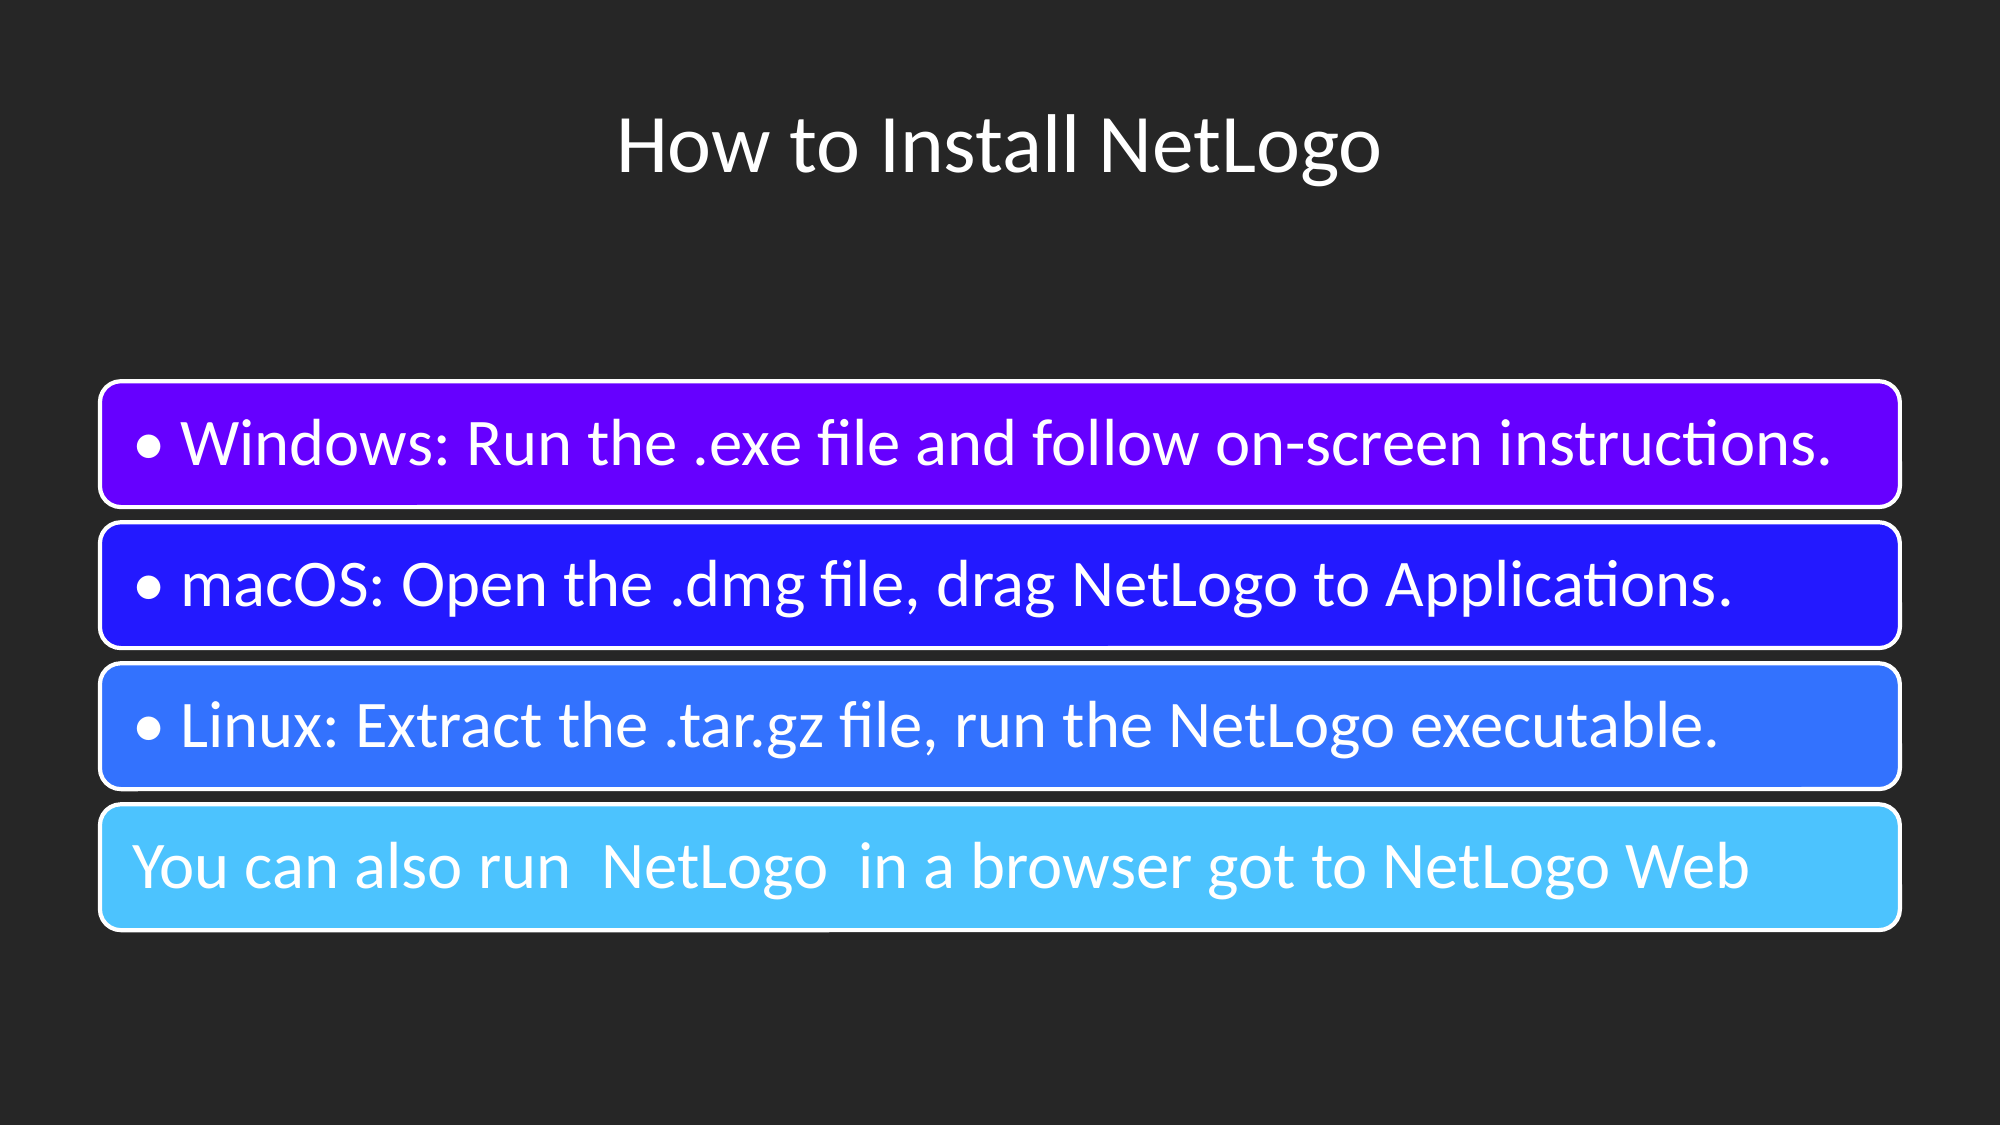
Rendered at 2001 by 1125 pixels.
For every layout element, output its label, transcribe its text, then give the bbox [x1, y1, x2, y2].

title How to Install NetLogo [99, 45, 1900, 233]
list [99, 306, 1901, 1006]
